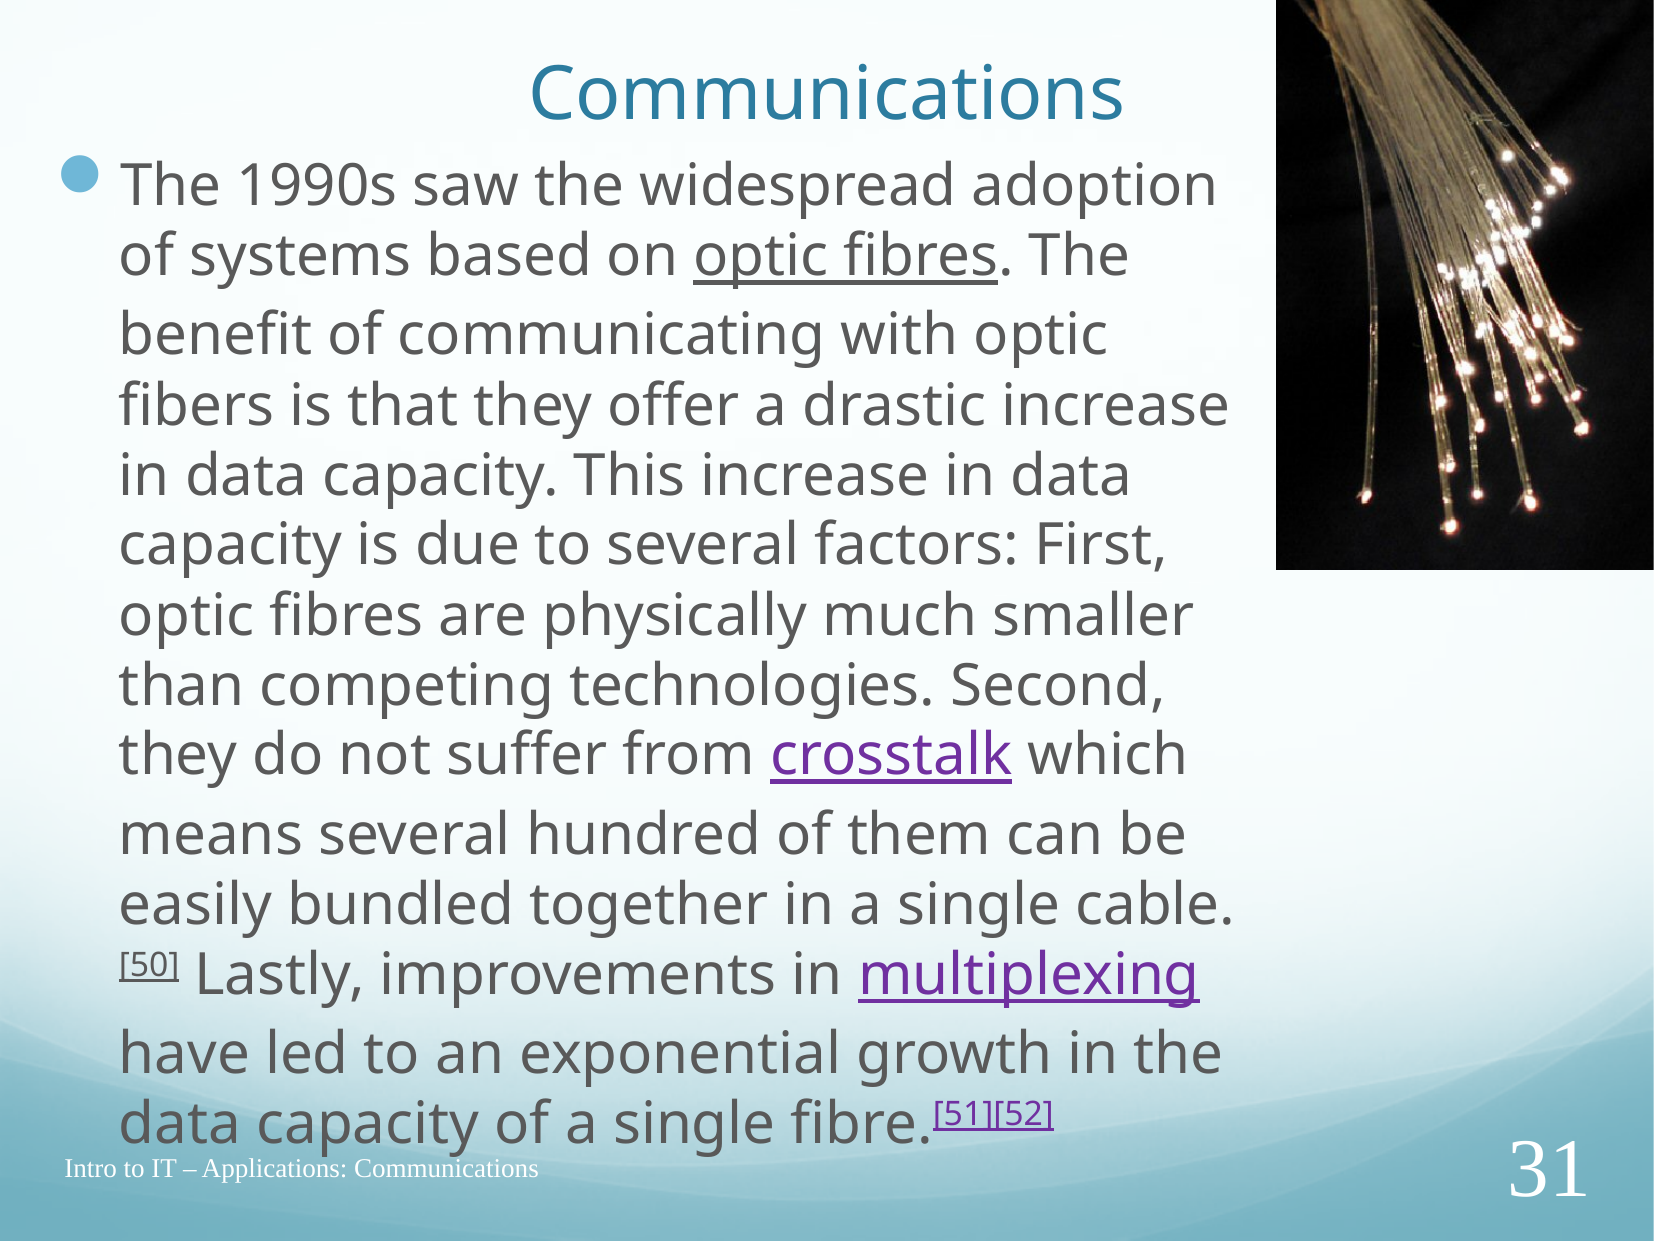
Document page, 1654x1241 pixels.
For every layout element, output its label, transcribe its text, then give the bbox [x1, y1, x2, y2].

slide_number 31 [1428, 1134, 1608, 1201]
picture [1276, 0, 1654, 571]
footer Intro to IT – Applications: Communications [47, 1134, 924, 1201]
list The 1990s saw the widespread adoption of systems based on optic fibres. The benefit of communicating with optic fibers is that they offer a drastic increase in data capacity. This increase in data capacity is due to several factors: First, optic fibres are physically much smaller than competing technologies. Second, they do not suffer from crosstalk which means several hundred of them can be easily bundled together in a single cable.[50] Lastly, improvements in multiplexing have led to an exponential growth in the data capacity of a single fibre.[51][52] [39, 0, 1265, 539]
